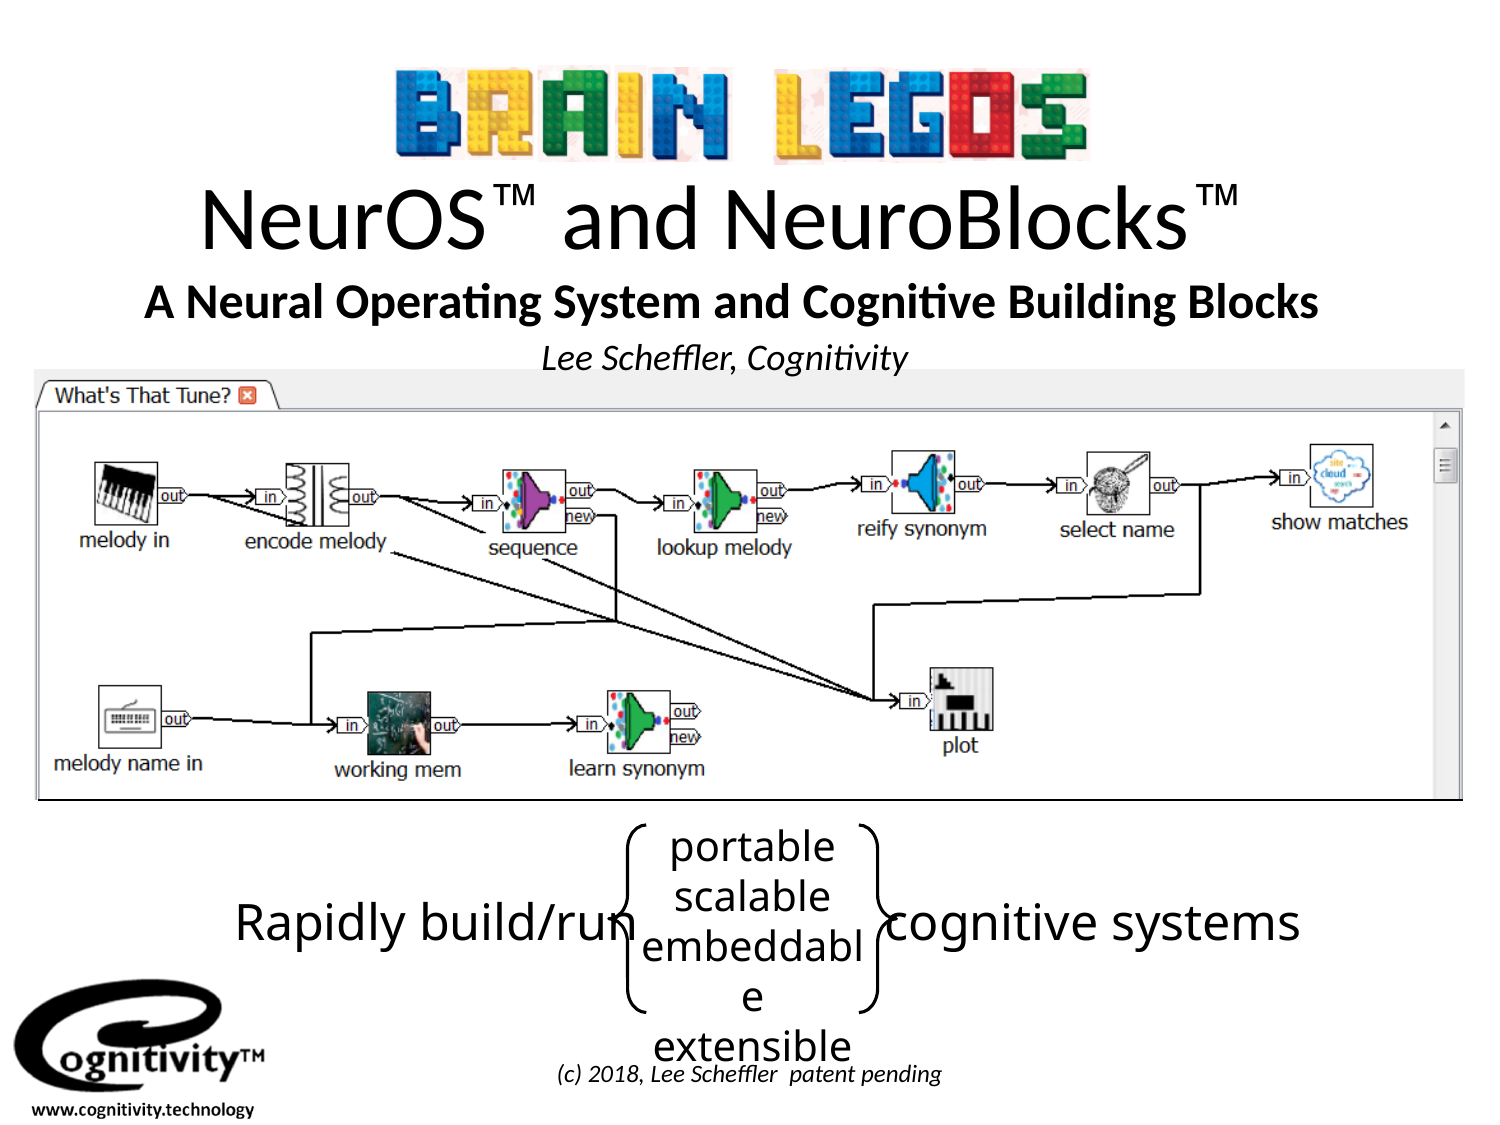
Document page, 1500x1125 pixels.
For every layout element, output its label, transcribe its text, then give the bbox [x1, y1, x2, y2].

picture [614, 65, 734, 163]
picture [537, 65, 611, 162]
footer (c) 2018, Lee Scheffler patent pending [512, 1042, 988, 1103]
text_box [858, 824, 879, 882]
text_box [858, 958, 879, 1014]
text_box Lee Scheffler, Cognitivity [526, 325, 924, 367]
picture [772, 66, 1091, 166]
text_box [626, 958, 647, 1014]
text_box portable scalable embeddable extensible [621, 812, 884, 882]
picture [394, 66, 535, 160]
picture [0, 966, 277, 1125]
text_box [626, 824, 647, 882]
text_box Rapidly build/run cognitive systems [87, 882, 1450, 958]
text_box portable scalable embeddable extensible [621, 958, 884, 1042]
picture [33, 369, 1465, 800]
title NeurOS and NeuroBlocks A Neural Operating System and Cognitive Building Blocks [0, 156, 1464, 330]
